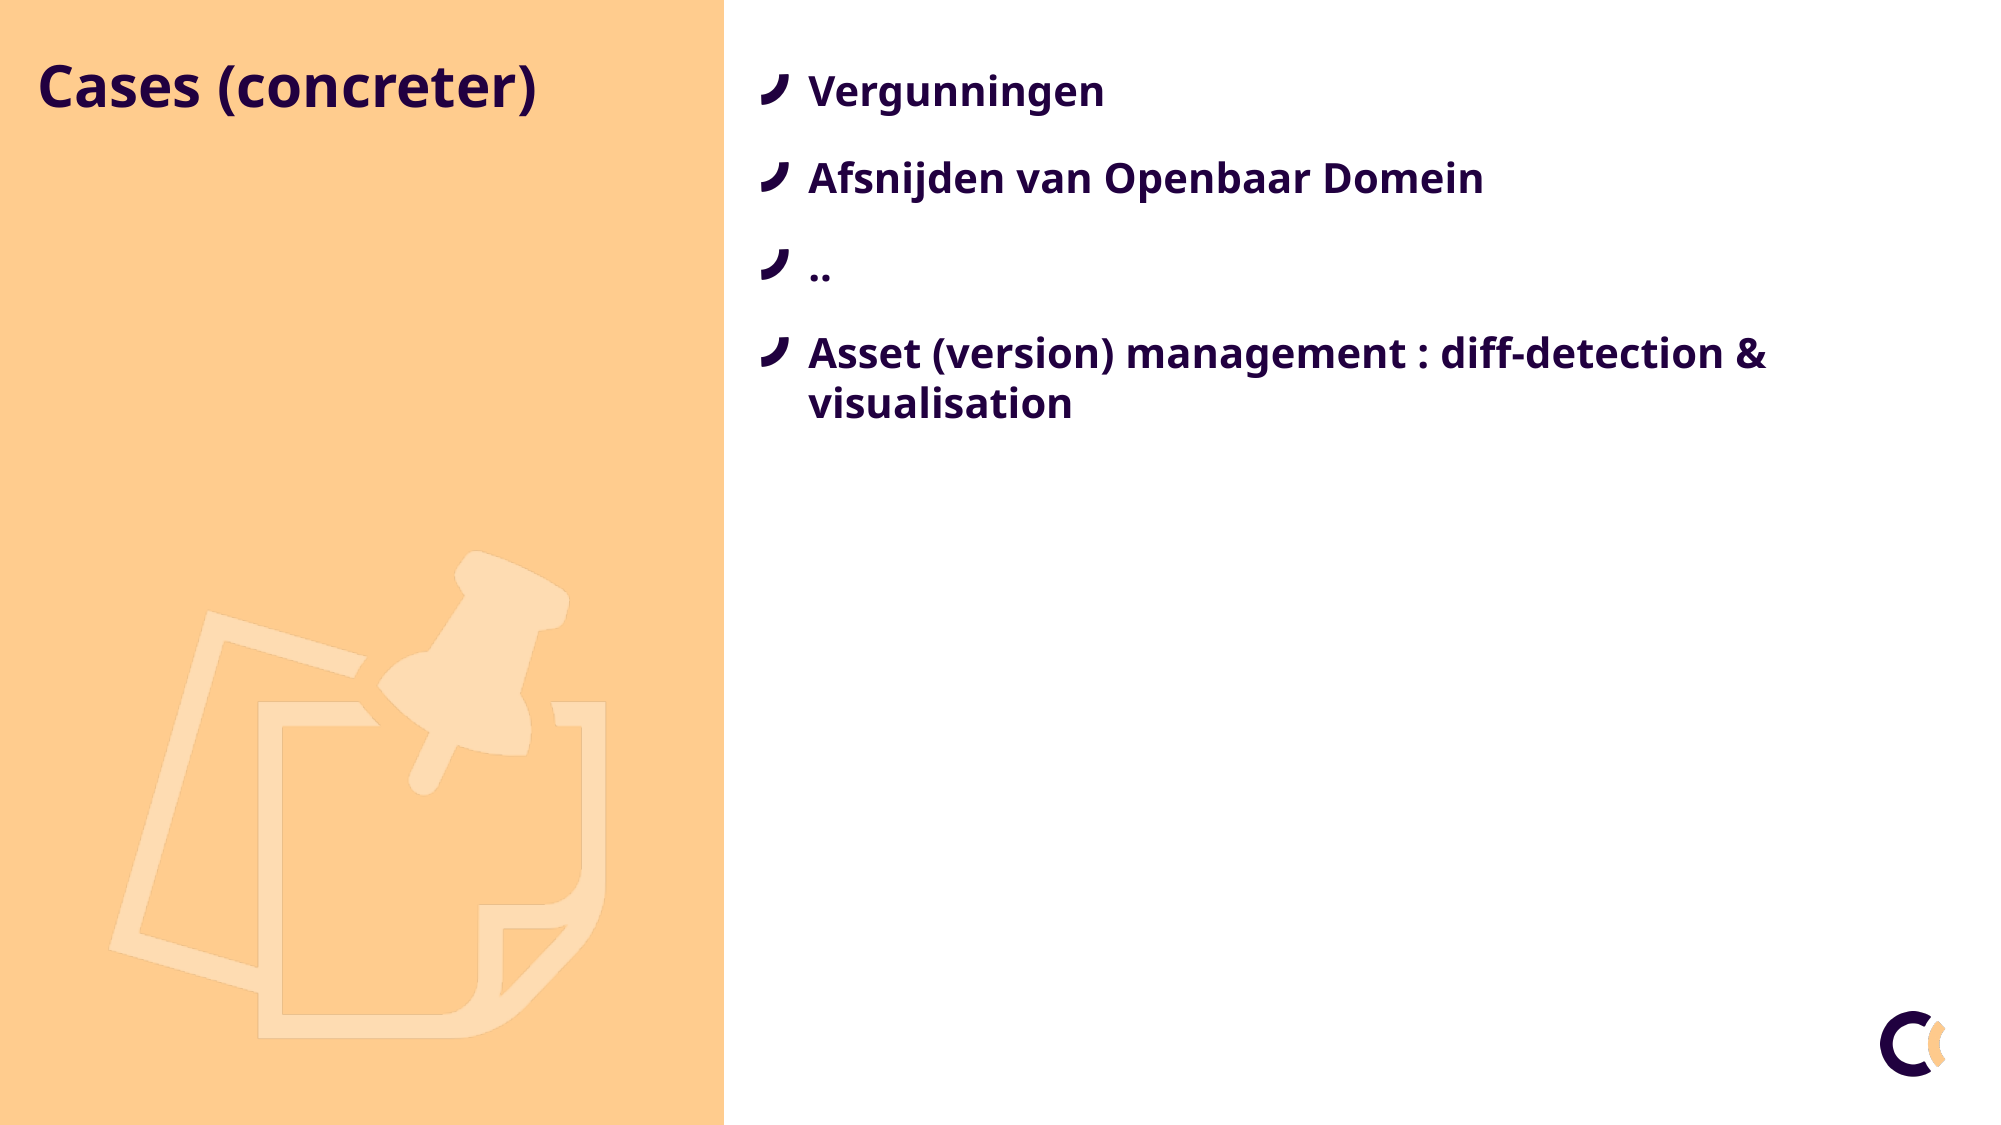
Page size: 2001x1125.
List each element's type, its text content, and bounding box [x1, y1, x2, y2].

picture [761, 249, 789, 280]
title Cases (concreter) [37, 49, 692, 406]
picture [1880, 1011, 1946, 1078]
picture [761, 74, 789, 105]
list Vergunningen Afsnijden van Openbaar Domein .. Asset (version) management : diff-detection & visualisation [761, 57, 1946, 961]
picture [761, 162, 789, 192]
picture [69, 508, 655, 1094]
picture [761, 337, 789, 367]
